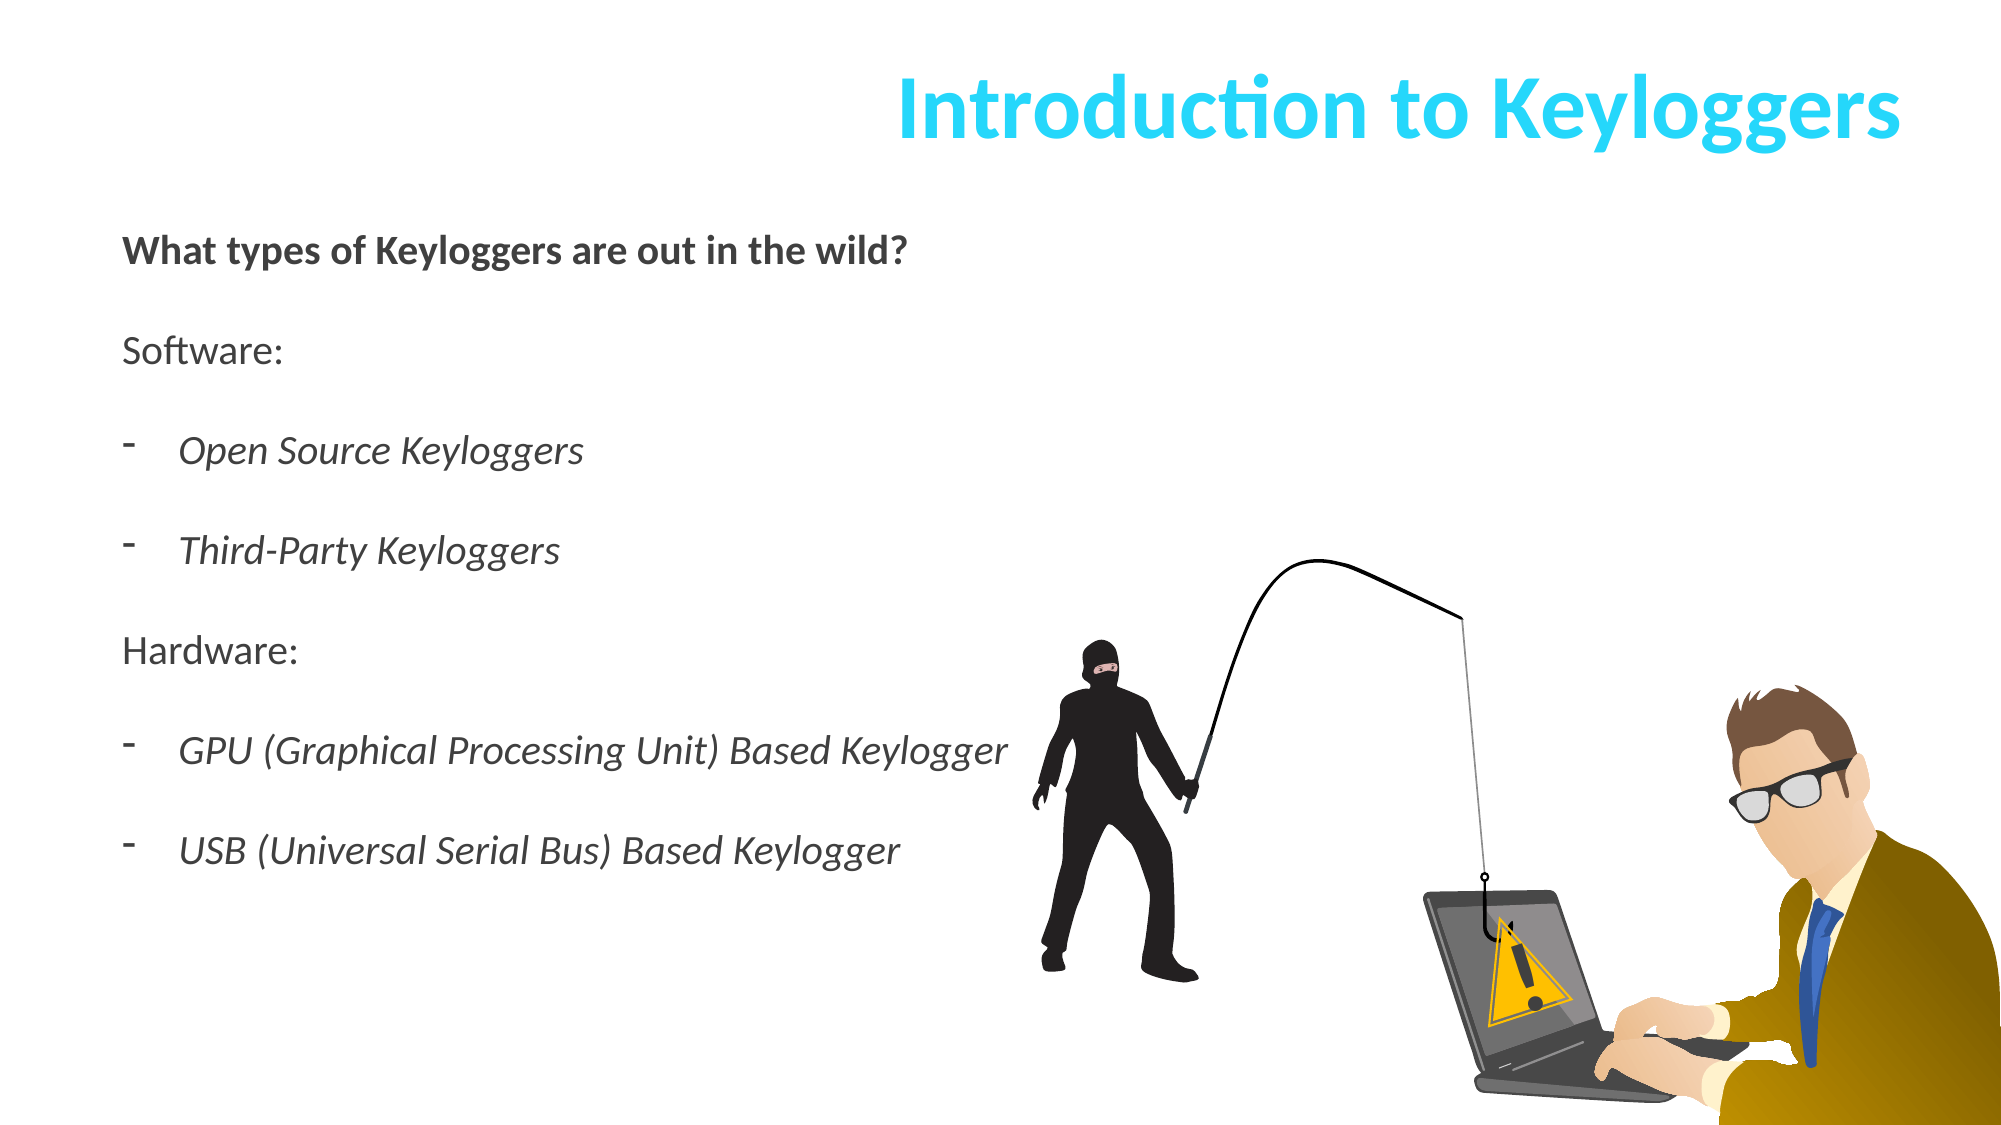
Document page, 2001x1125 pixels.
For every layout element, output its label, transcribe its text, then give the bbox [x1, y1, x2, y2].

text_box What types of Keyloggers are out in the wild? Software: Open Source Keyloggers Third-Party Keyloggers Hardware: GPU (Graphical Processing Unit) Based Keylogger USB (Universal Serial Bus) Based Keylogger [107, 215, 1118, 881]
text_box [1422, 684, 2000, 1125]
text_box Introduction to Keyloggers [890, 46, 1964, 157]
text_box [1032, 558, 1514, 983]
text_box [1473, 916, 1561, 1029]
